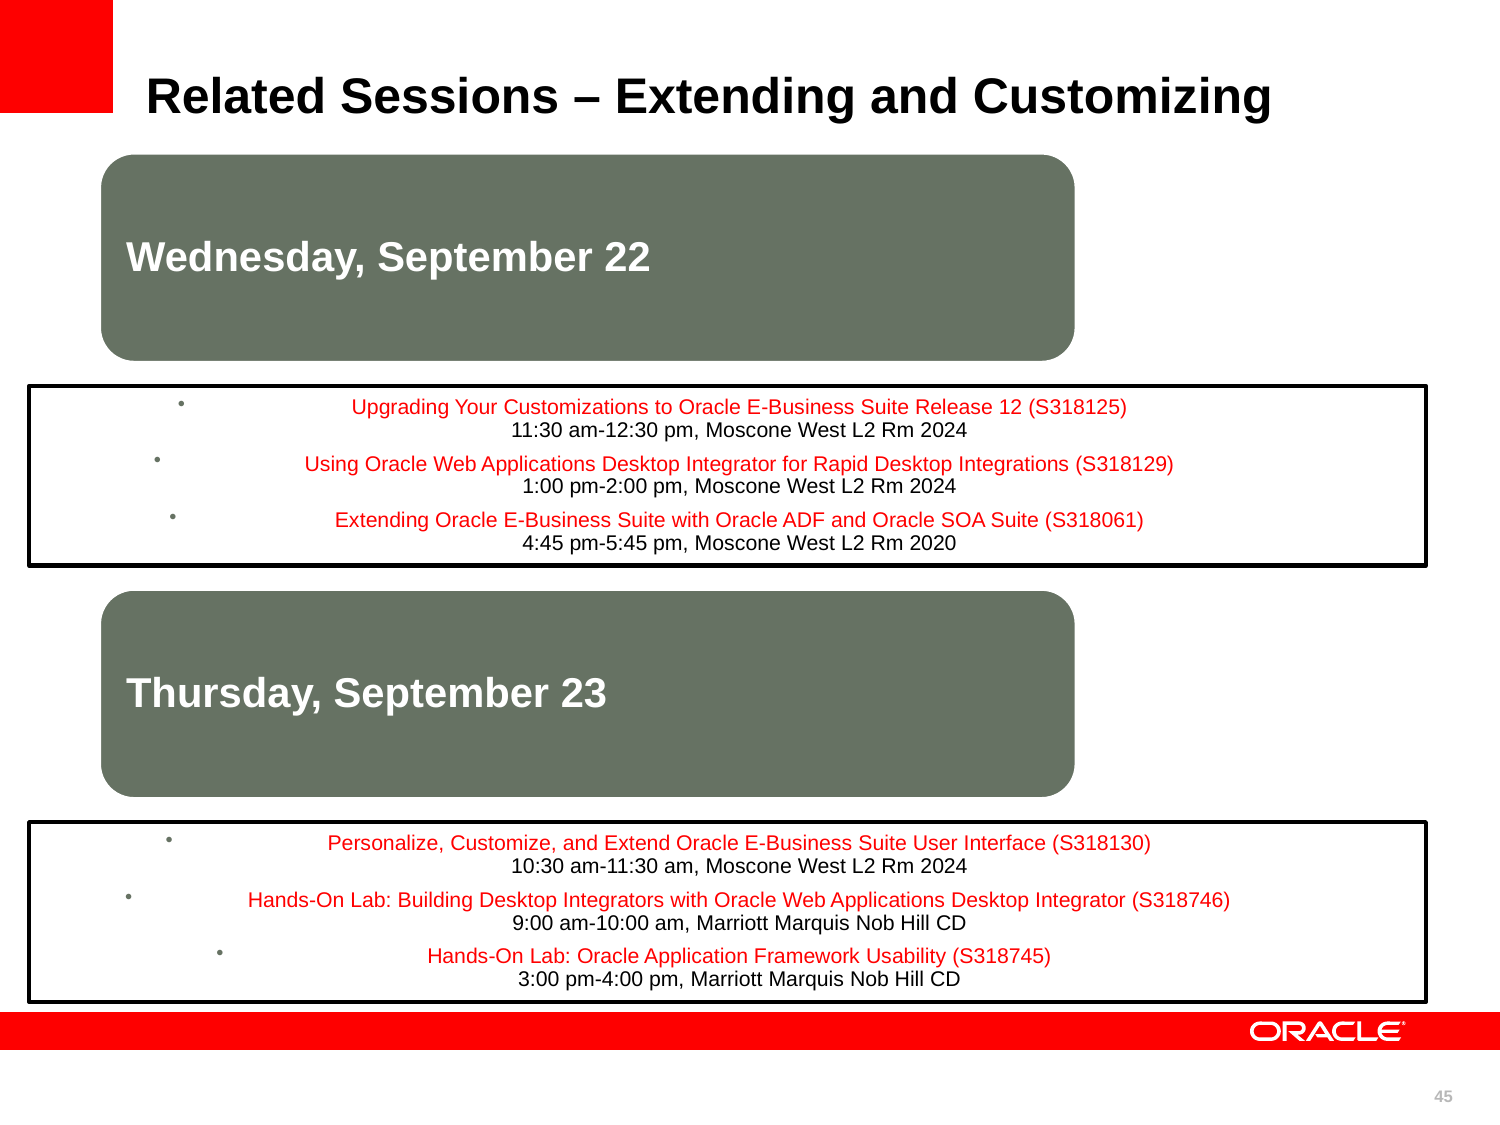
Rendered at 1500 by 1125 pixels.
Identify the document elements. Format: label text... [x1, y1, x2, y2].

title Related Sessions – Extending and Customizing [145, 63, 1390, 127]
picture [0, 0, 113, 113]
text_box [28, 129, 1427, 1002]
picture [0, 1012, 1500, 1050]
